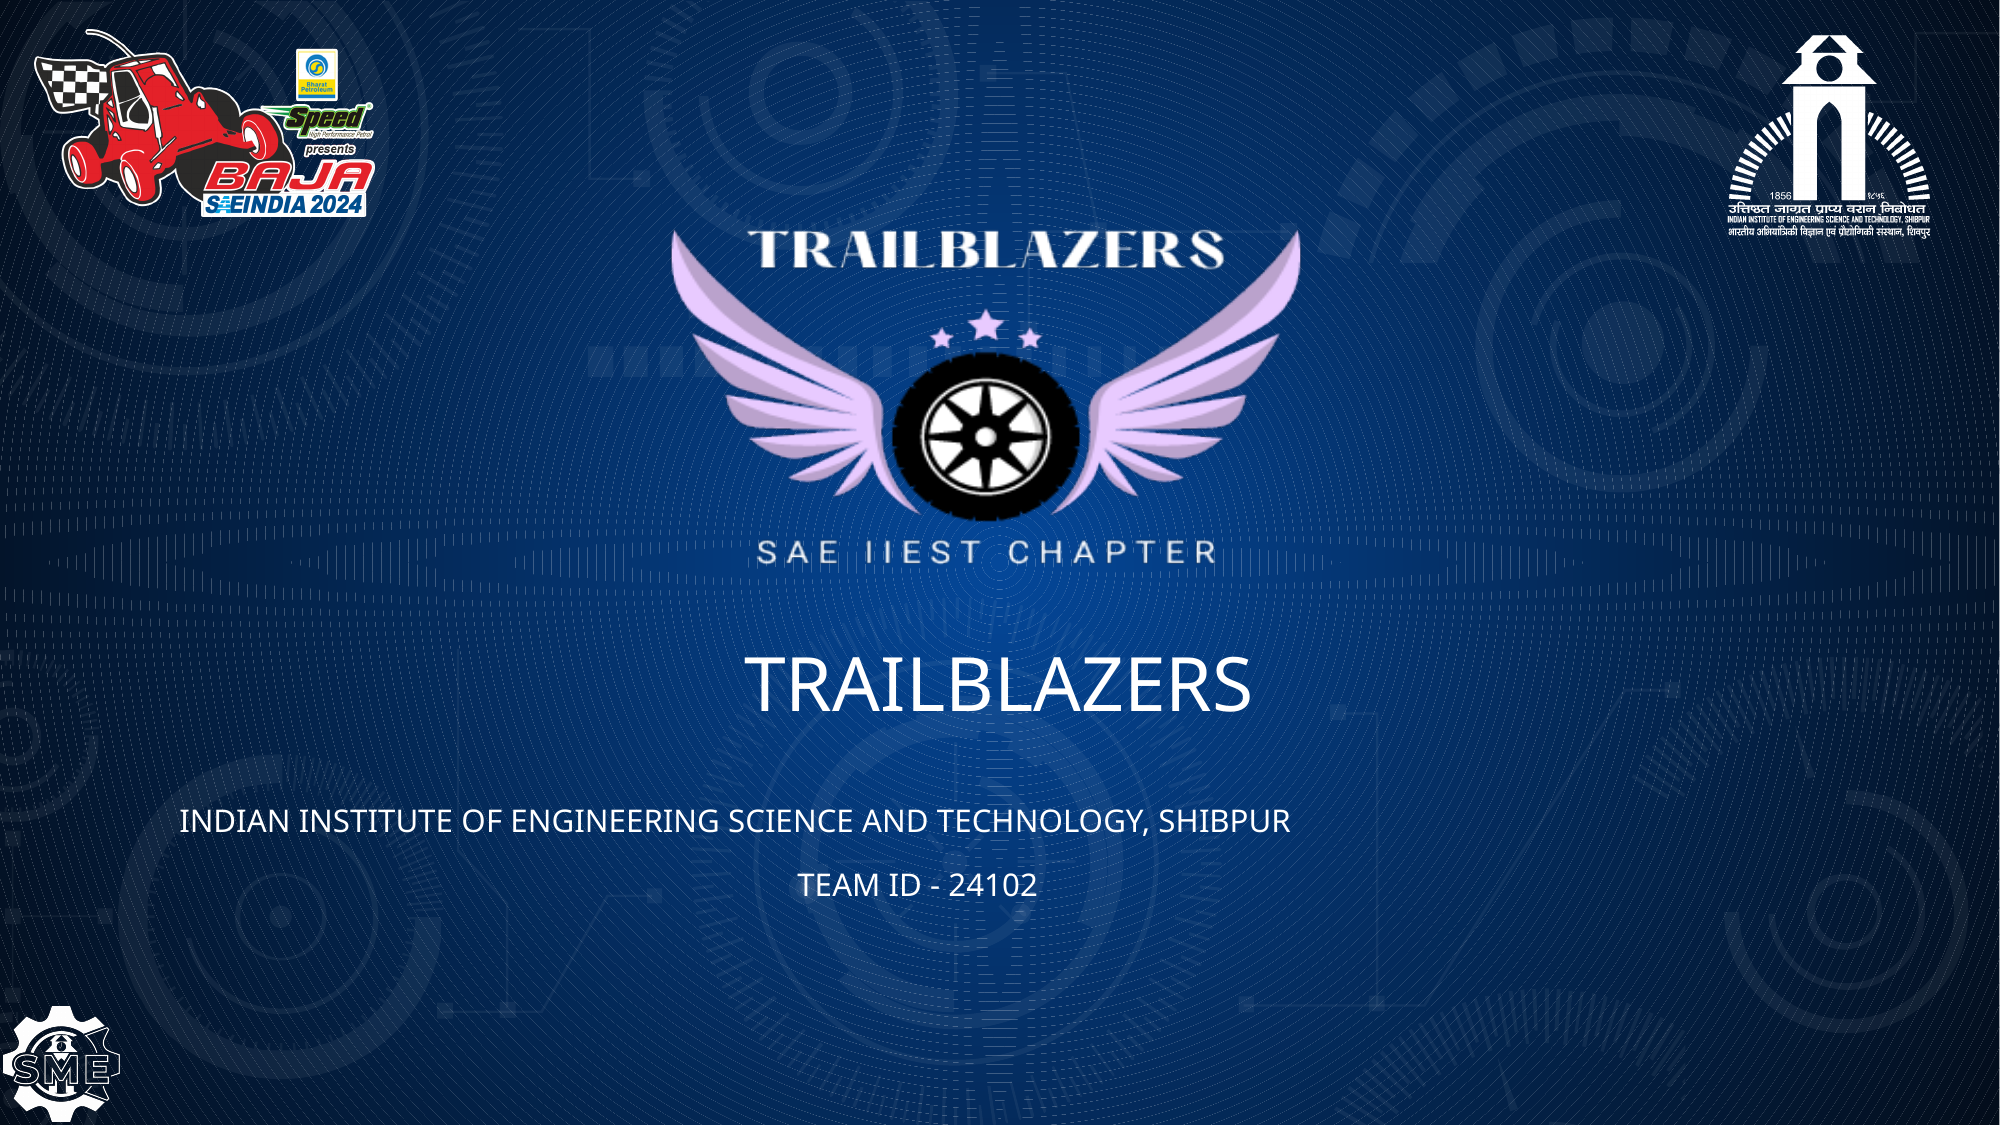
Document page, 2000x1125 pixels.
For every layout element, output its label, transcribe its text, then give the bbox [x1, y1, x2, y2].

text_box INDIAN INSTITUTE OF ENGINEERING SCIENCE AND TECHNOLOGY, SHIBPUR [164, 786, 450, 852]
picture [1721, 29, 1937, 245]
picture [455, 0, 1518, 907]
picture [0, 1003, 122, 1125]
picture [33, 29, 375, 217]
text_box INDIAN INSTITUTE OF ENGINEERING SCIENCE AND TECHNOLOGY, SHIBPUR [1522, 786, 1836, 852]
